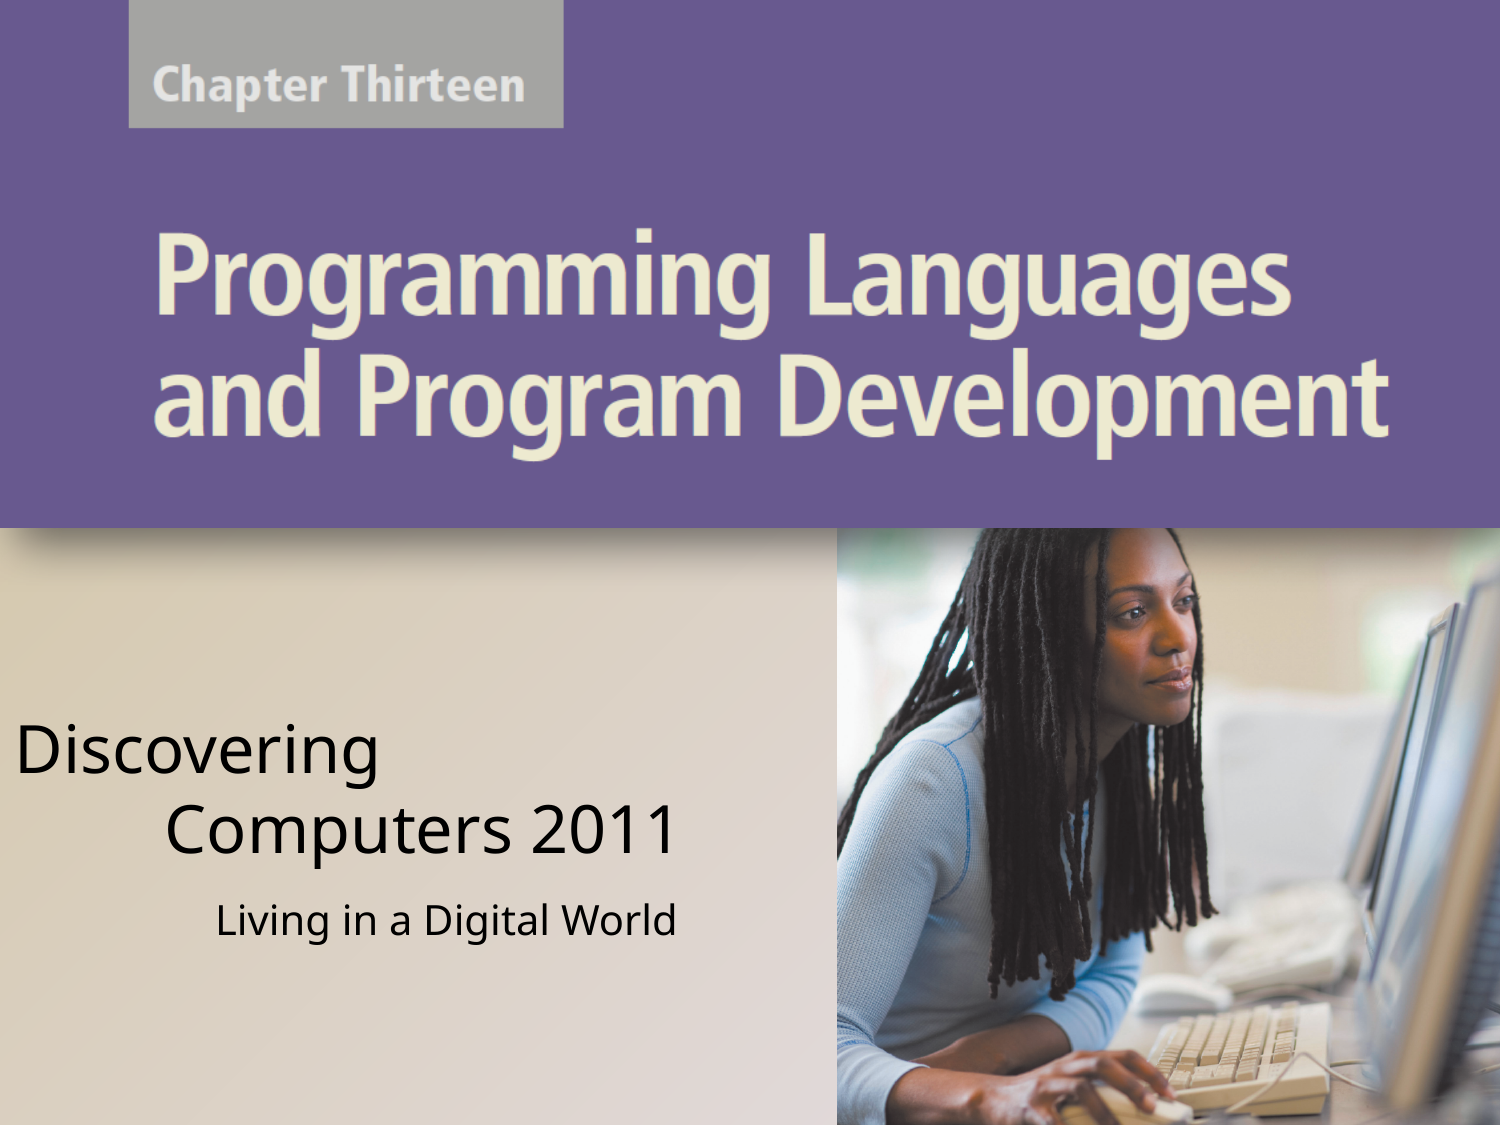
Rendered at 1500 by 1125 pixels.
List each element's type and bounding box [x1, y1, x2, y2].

picture [0, 0, 1500, 528]
picture [837, 538, 1500, 1125]
